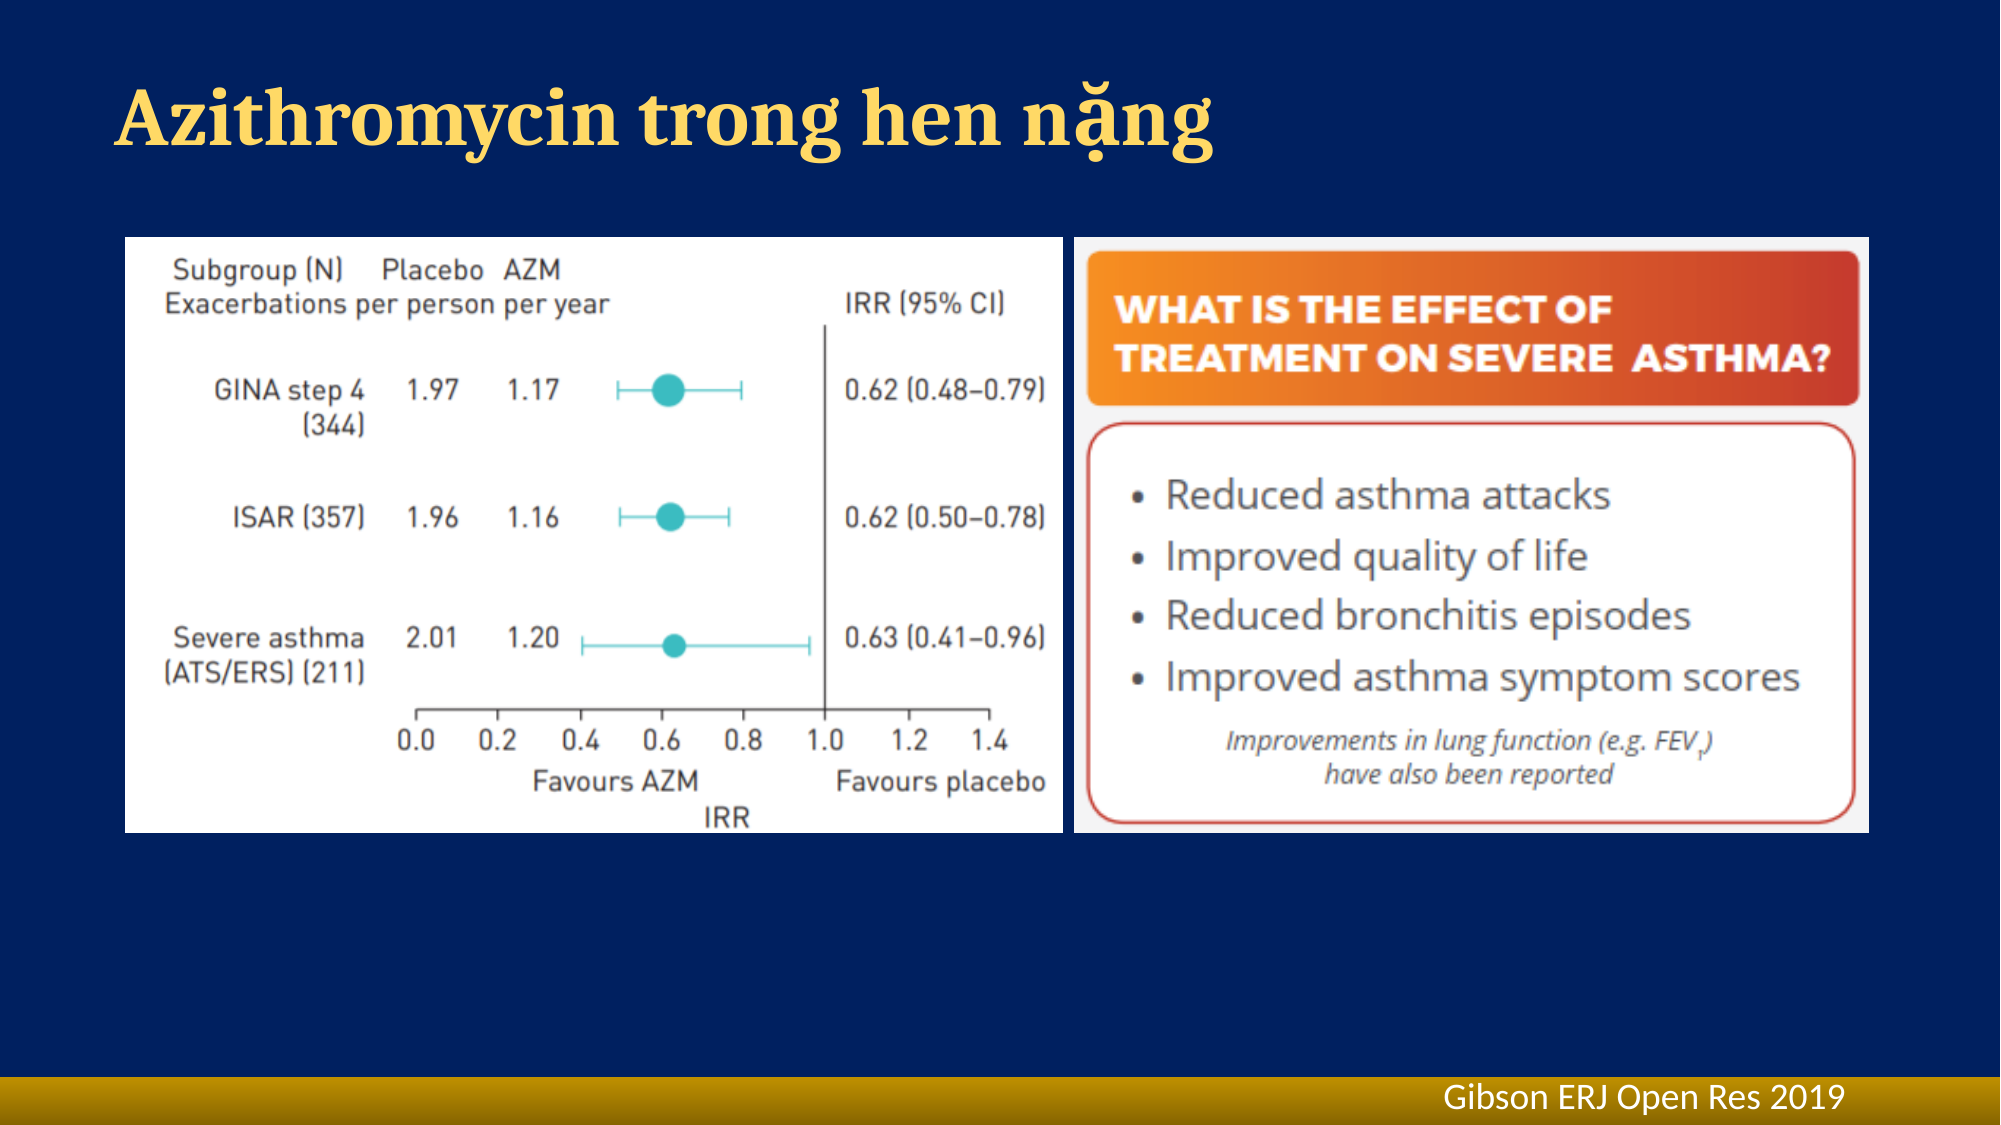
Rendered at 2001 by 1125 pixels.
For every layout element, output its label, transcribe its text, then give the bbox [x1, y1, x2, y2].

text_box Gibson ERJ Open Res 2019 [1428, 1064, 1862, 1125]
picture [124, 237, 1869, 833]
title Azithromycin trong hen nặng [99, 24, 1900, 213]
